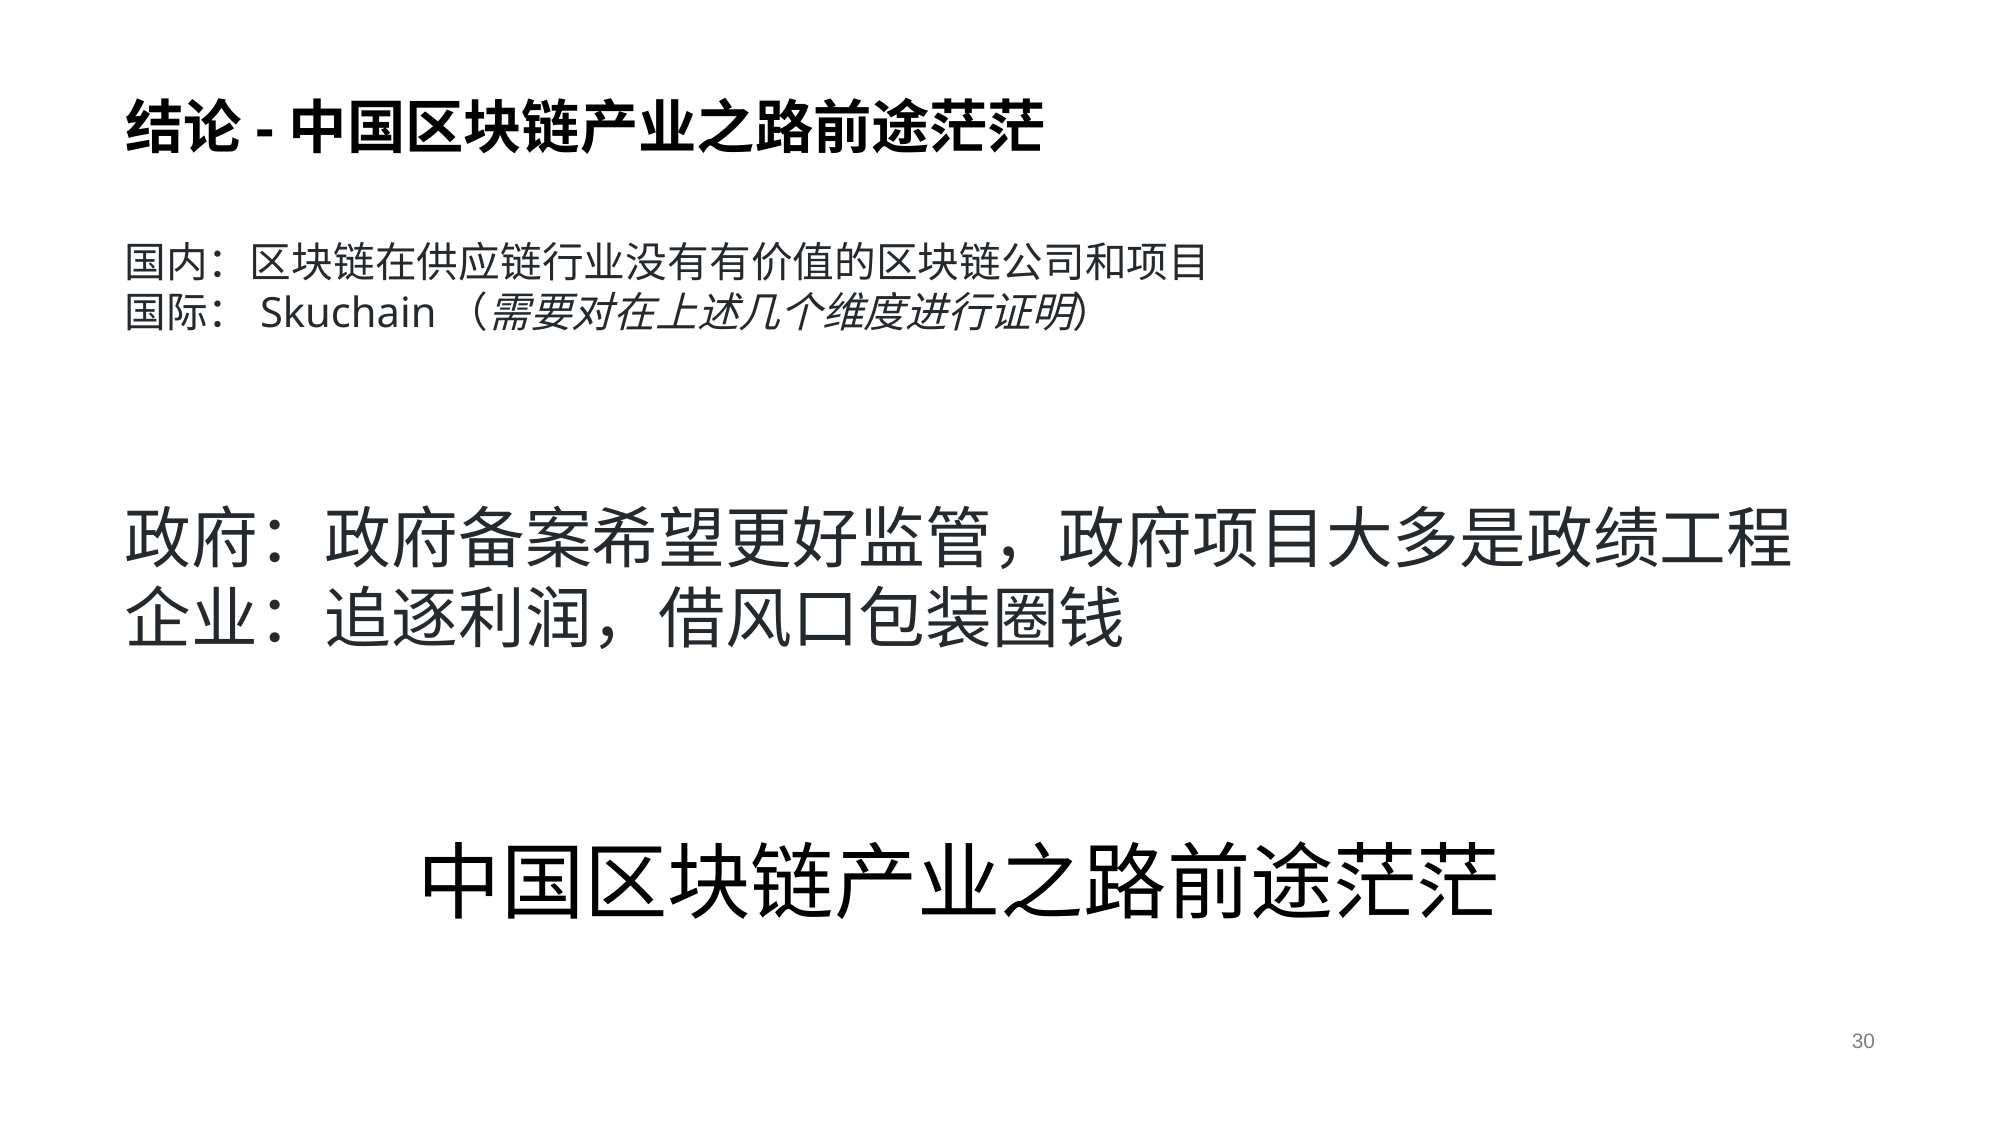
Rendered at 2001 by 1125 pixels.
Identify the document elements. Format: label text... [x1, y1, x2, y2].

title 结论-中国区块链产业之路前途茫茫 [109, 0, 1890, 169]
slide_number 30 [1412, 1023, 1890, 1058]
text_box 政府：政府备案希望更好监管，政府项目大多是政绩工程 企业：追逐利润，借风口包装圈钱 [109, 488, 1821, 664]
text_box 中国区块链产业之路前途茫茫 [403, 821, 1516, 937]
text_box 国内：区块链在供应链行业没有有价值的区块链公司和项目 国际：Skuchain（需要对在上述几个维度进行证明） [109, 228, 1772, 394]
